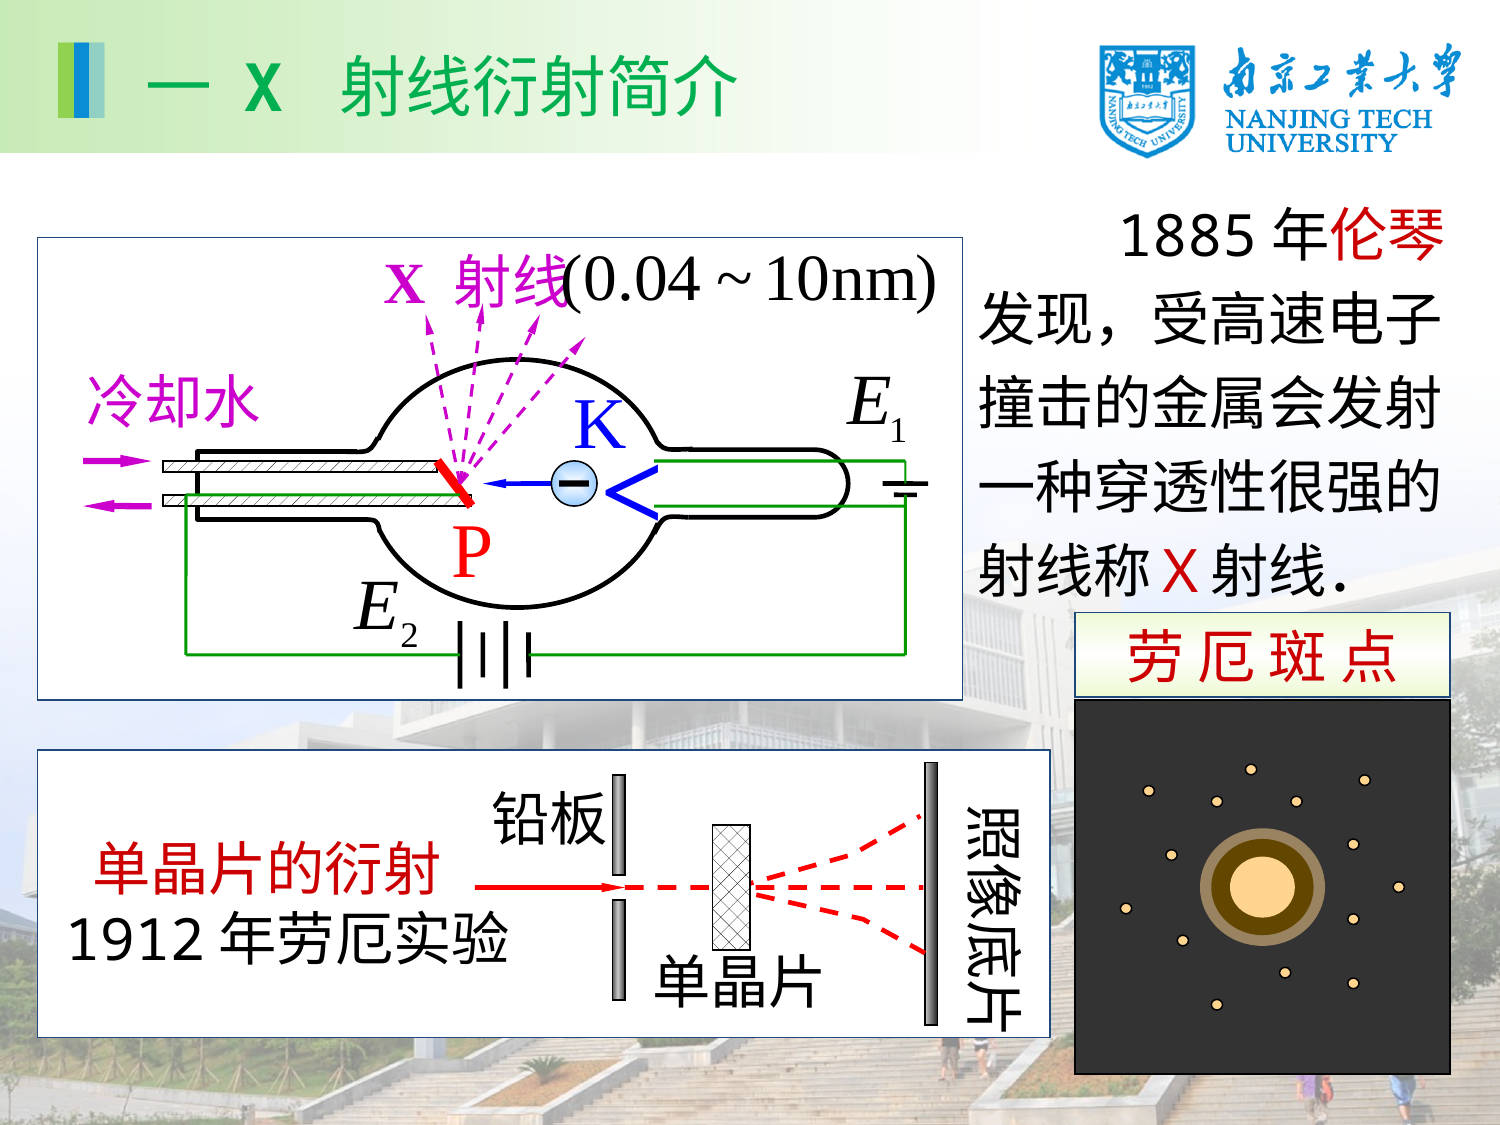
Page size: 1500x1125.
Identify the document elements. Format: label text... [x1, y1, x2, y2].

text_box 1885年伦琴发现，受高速电子撞击的金属会发射一种穿透性很强的射线称Ｘ射线． [962, 176, 1475, 612]
text_box 一 X 射线衍射简介 [99, 37, 775, 133]
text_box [37, 749, 1051, 1088]
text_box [37, 237, 963, 701]
picture [0, 0, 1500, 1125]
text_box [1074, 612, 1451, 1075]
